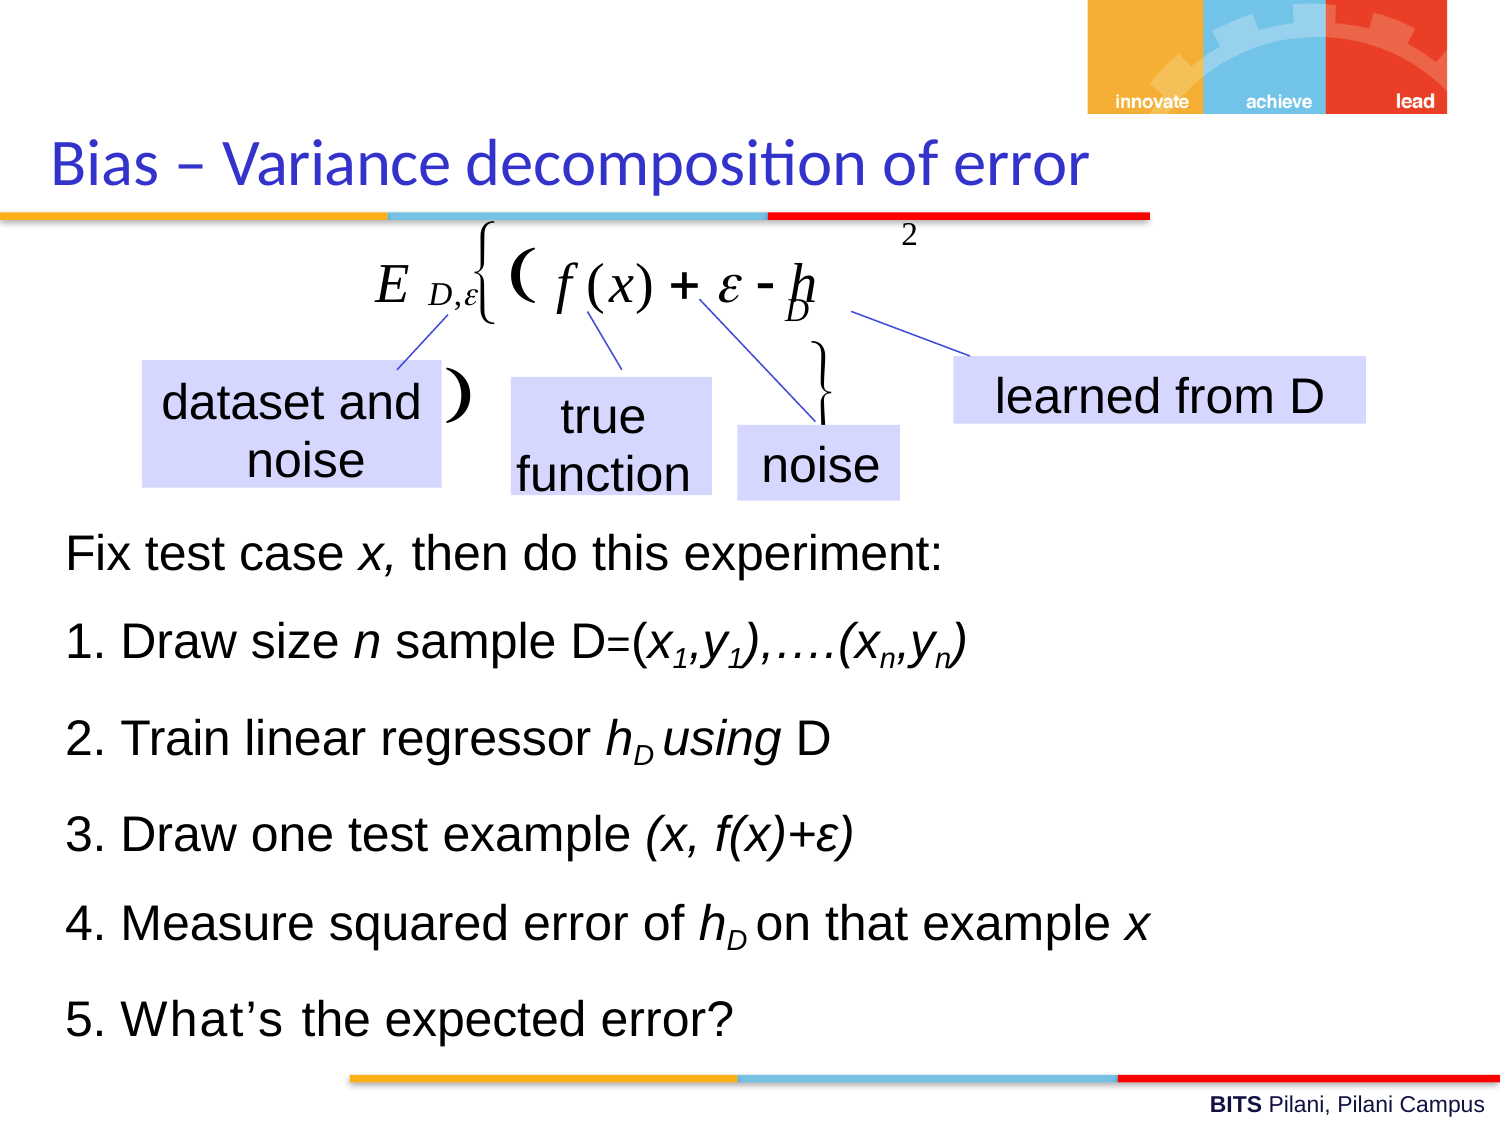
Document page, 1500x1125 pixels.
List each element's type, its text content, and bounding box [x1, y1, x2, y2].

text_box Fix test case x, then do this experiment: Draw size n sample D=(x1,y1),….(xn,yn) Train linear regressor hD using D Draw one test example (x, f(x)+ε) Measure squared error of hD on that example x What’s the expected error? [62, 489, 1162, 1046]
text_box dataset and noise [141, 360, 442, 488]
title Bias – Variance decomposition of error [47, 62, 1196, 253]
text_box [510, 376, 712, 489]
text_box noise [739, 430, 903, 493]
text_box learned from D [957, 356, 1366, 424]
text_box [737, 424, 900, 501]
picture [1087, 0, 1448, 114]
text_box E  f (x)    h (x)  [373, 199, 957, 443]
text_box D, [426, 268, 479, 313]
text_box true function [513, 379, 694, 489]
